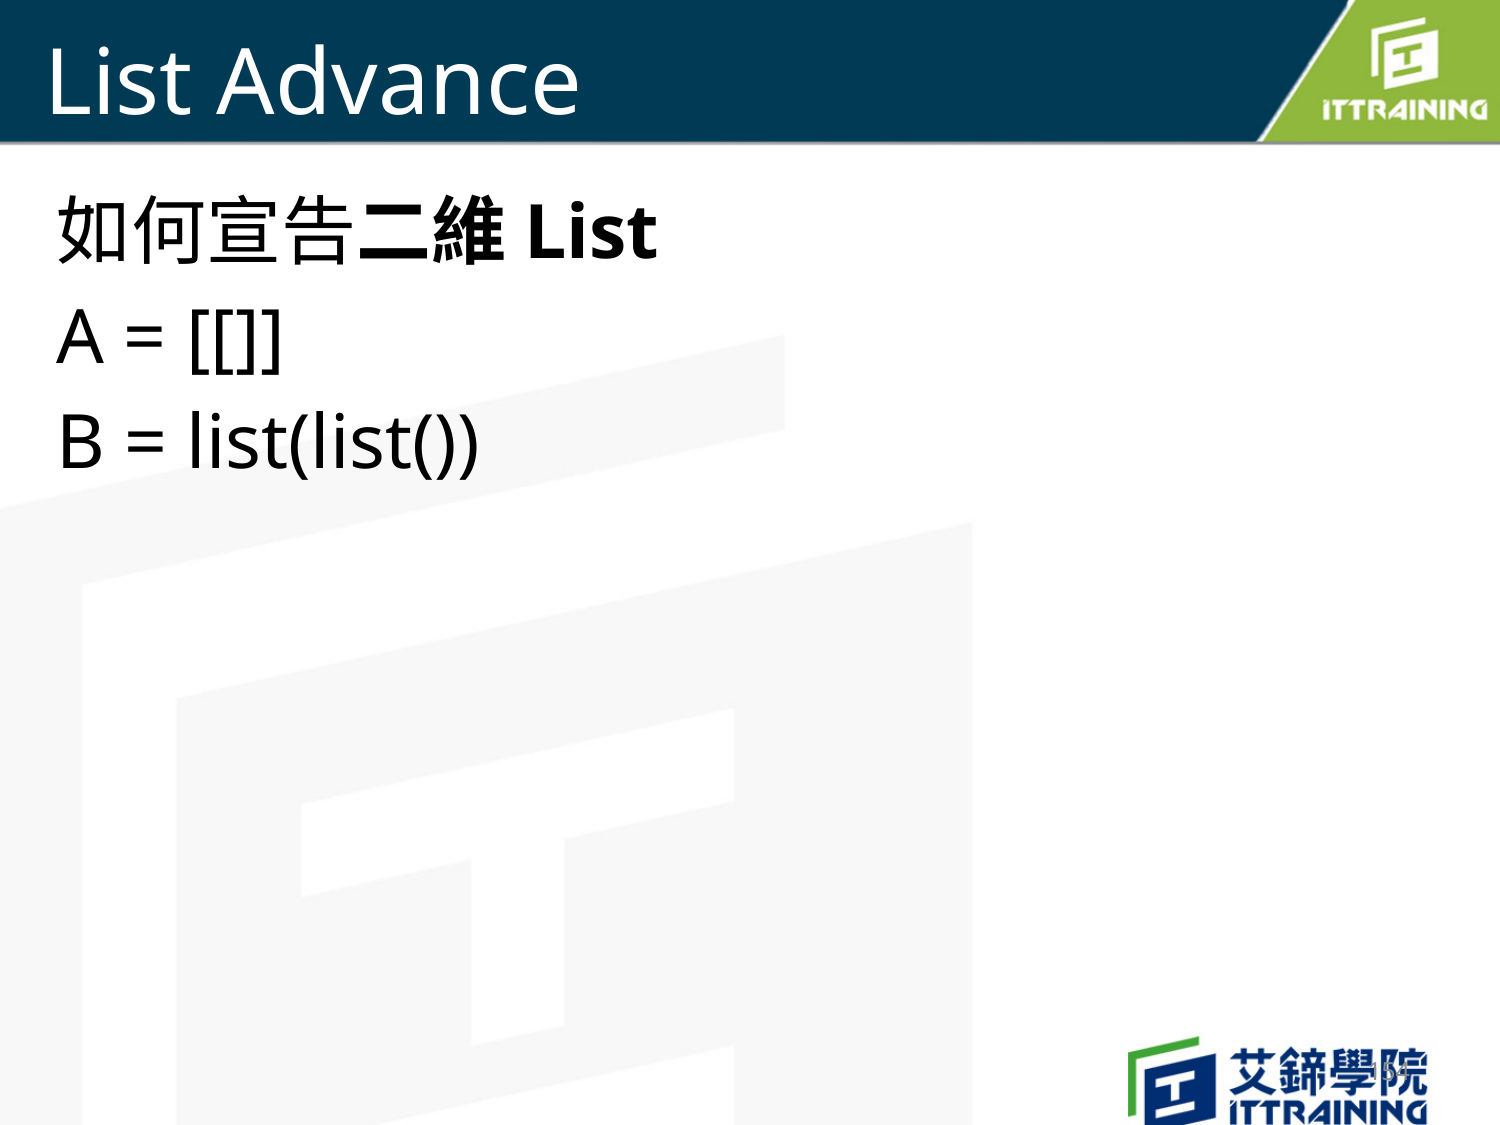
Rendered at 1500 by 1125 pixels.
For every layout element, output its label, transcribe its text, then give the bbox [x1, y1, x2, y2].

slide_number 154 [1074, 1042, 1425, 1103]
title List Advance [29, 0, 1380, 172]
list 如何宣告二維List A = [[]] B = list(list()) [41, 176, 1392, 919]
picture [0, 0, 1500, 1125]
